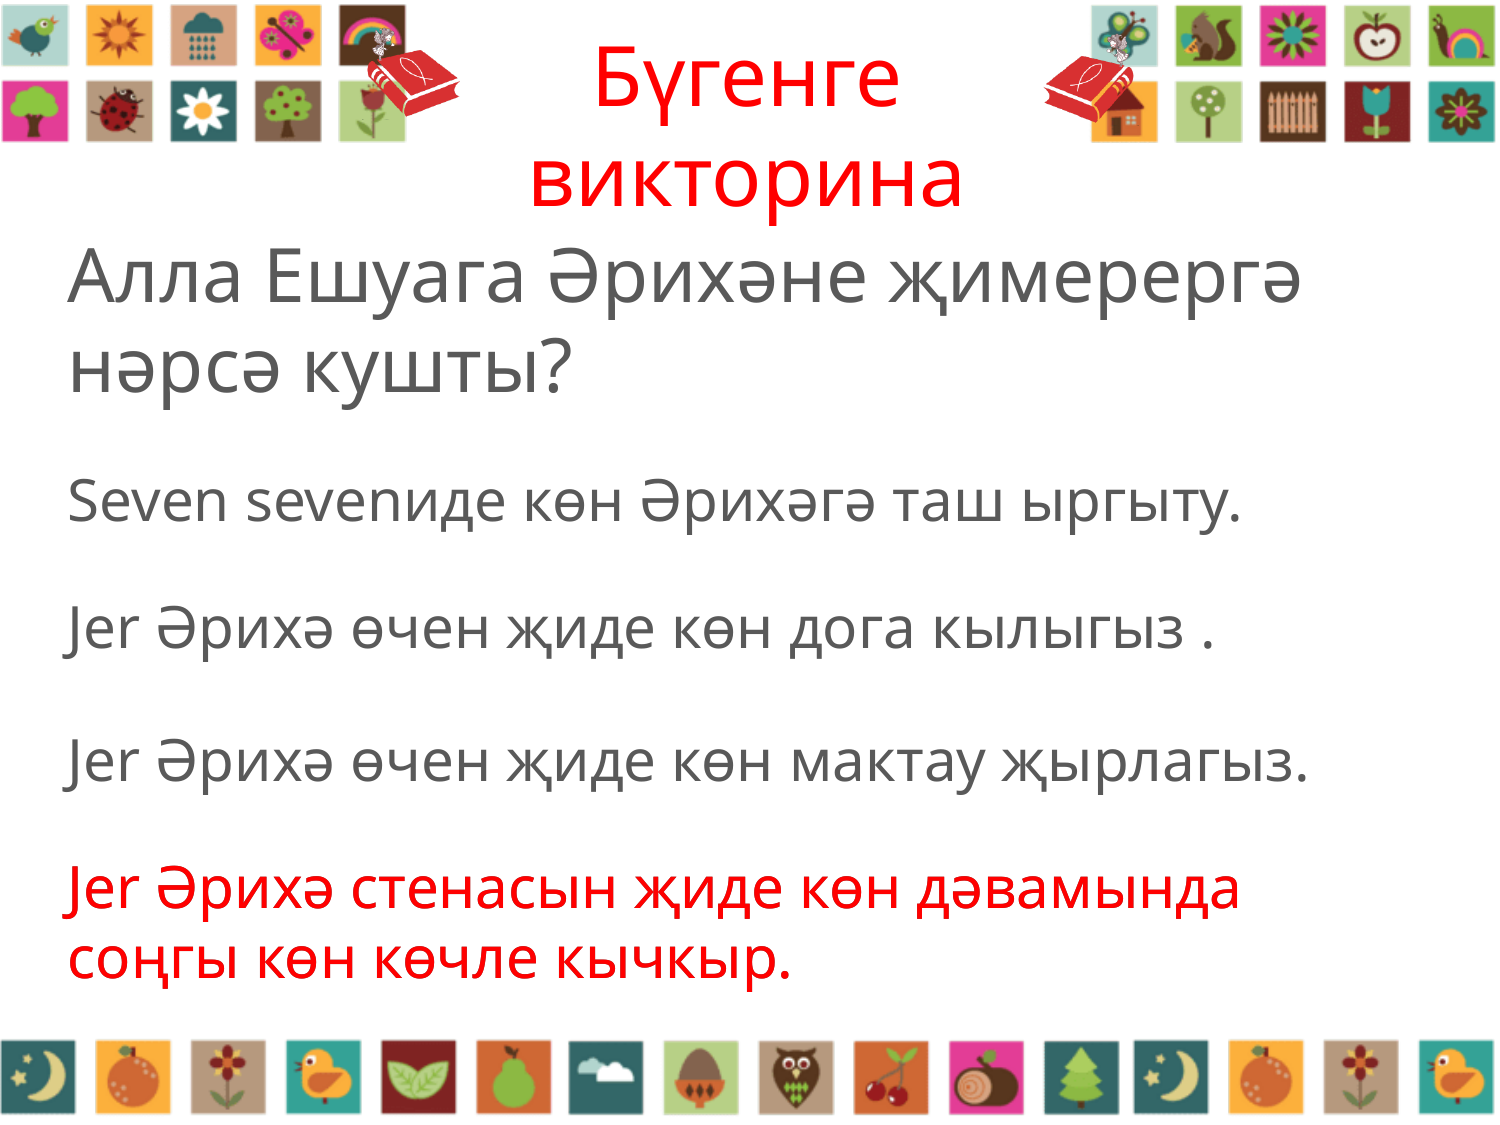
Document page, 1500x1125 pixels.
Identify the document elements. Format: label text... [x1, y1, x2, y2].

text_box Seven sevenиде көн Әрихәгә таш ыргыту. [53, 456, 1436, 541]
text_box Бүгенге викторина [414, 16, 1080, 219]
text_box Jer Әрихә өчен җиде көн мактау җырлагыз. [53, 716, 1483, 801]
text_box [0, 1028, 1500, 1118]
text_box Jer Әрихә стенасын җиде көн дәвамында соңгы көн көчле кычкыр. [53, 842, 1483, 998]
picture [1011, 3, 1500, 150]
text_box Алла Ешуага Әрихәне җимерергә нәрсә кушты? [53, 219, 1436, 415]
text_box Jer Әрихә өчен җиде көн дога кылыгыз . [53, 582, 1436, 668]
picture [0, 3, 492, 150]
